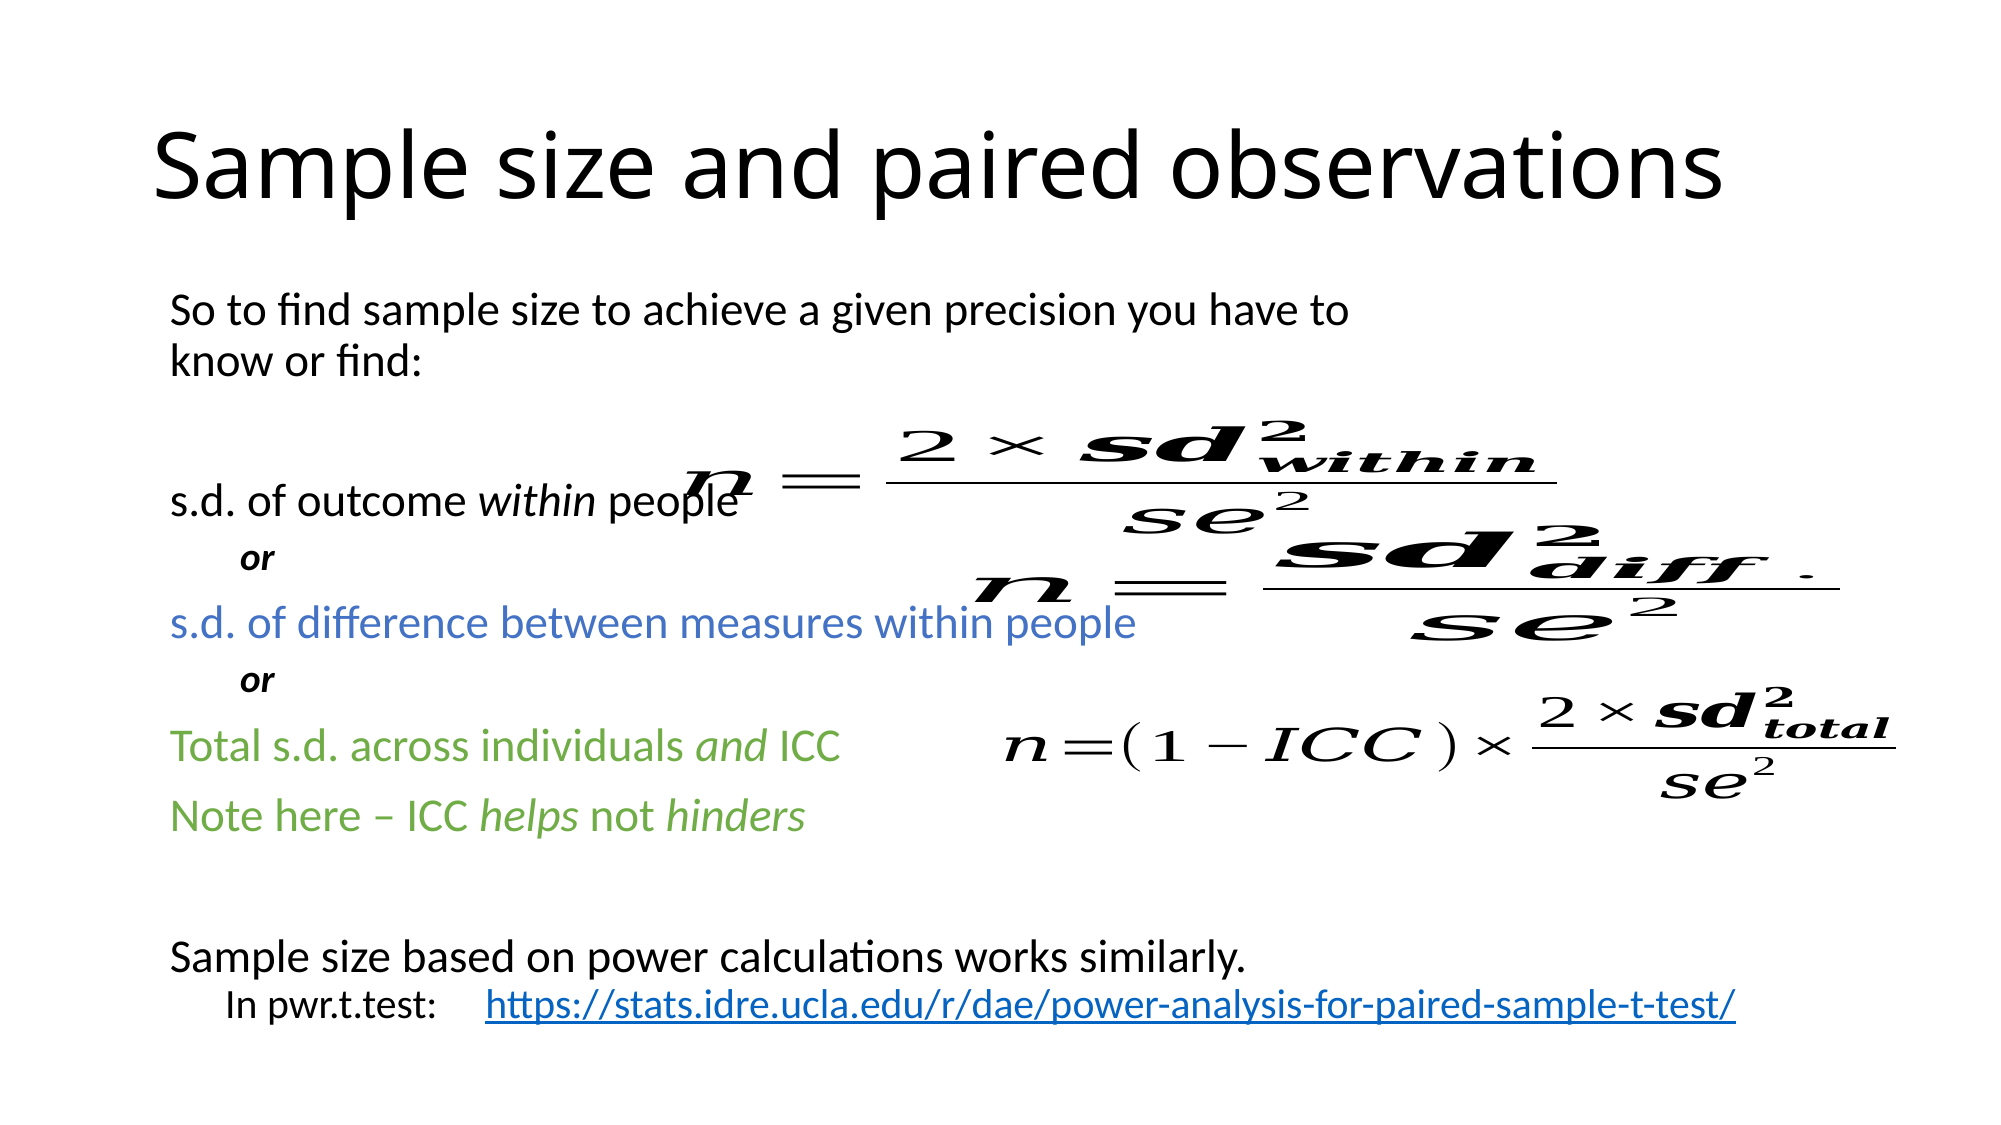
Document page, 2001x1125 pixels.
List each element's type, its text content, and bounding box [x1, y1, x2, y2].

list So to find sample size to achieve a given precision you have to know or find: s.d. of outcome within people or s.d. of difference between measures within people or Total s.d. across individuals and ICC Note here – ICC helps not hinders Sample size based on power calculations works similarly. [154, 277, 1398, 992]
title Sample size and paired observations [137, 59, 1863, 278]
text_box In pwr.t.test: https://stats.idre.ucla.edu/r/dae/power-analysis-for-paired-sample-t-test/ [210, 969, 1824, 1034]
